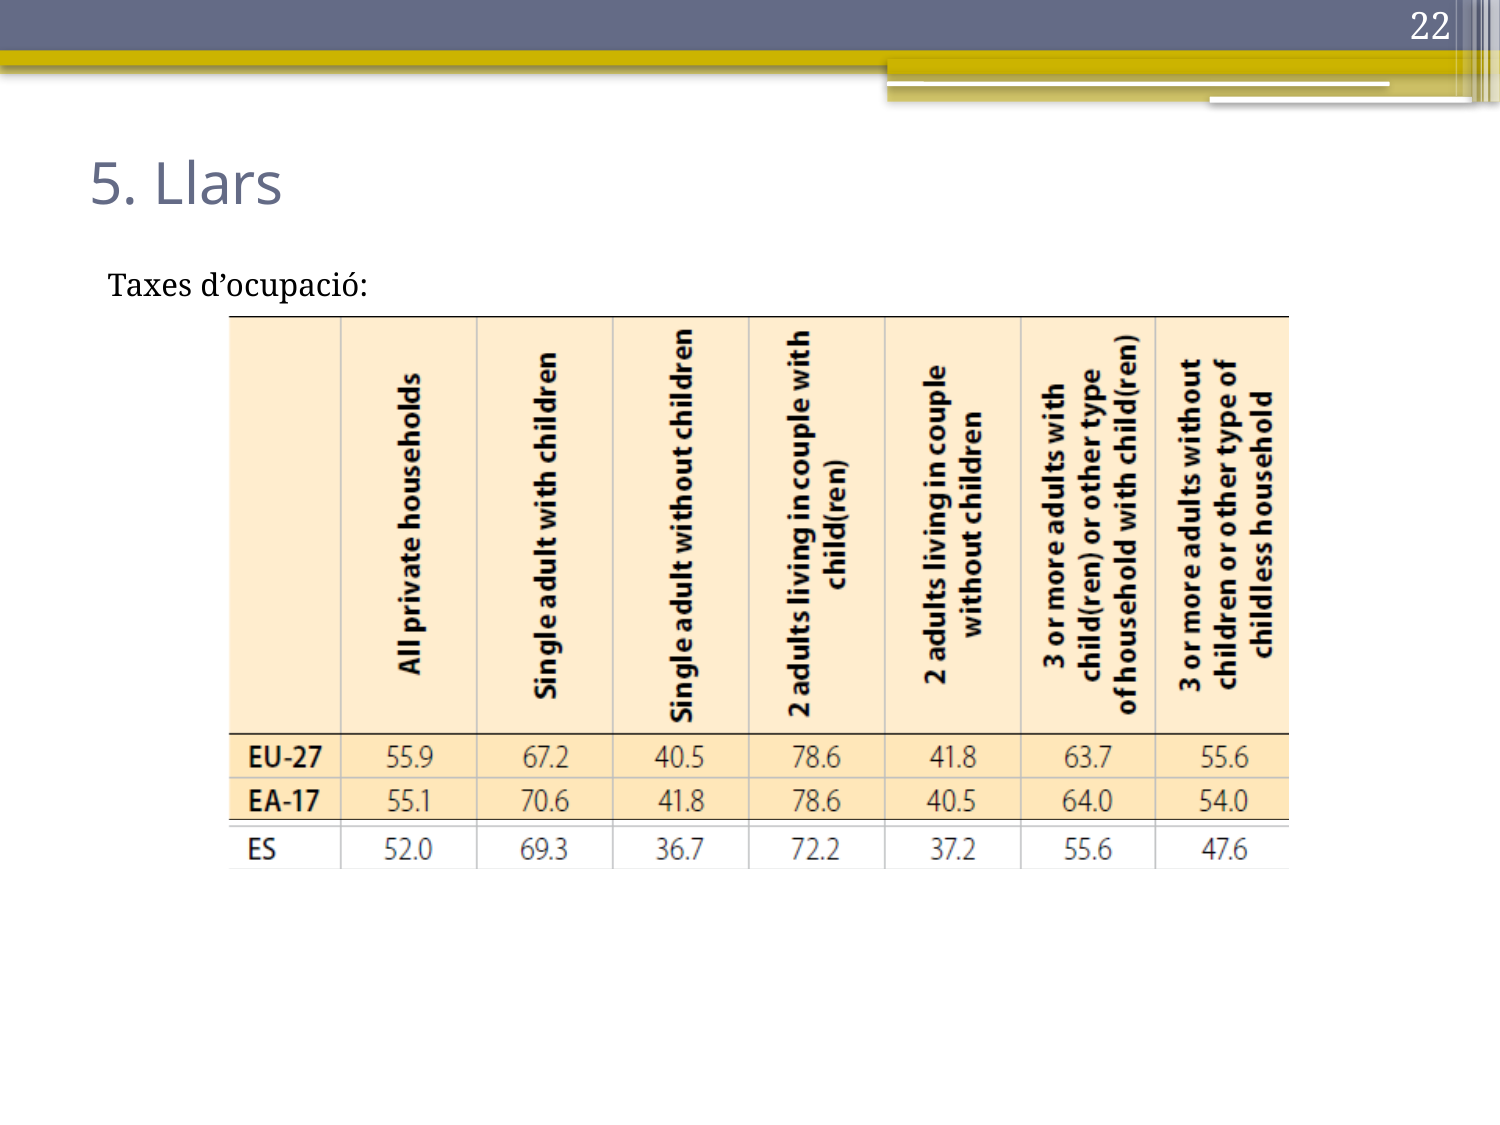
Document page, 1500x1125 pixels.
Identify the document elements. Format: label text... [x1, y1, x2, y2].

list Taxes d’ocupació: [75, 257, 1425, 1079]
picture [222, 316, 1290, 869]
slide_number 22 [1341, 0, 1466, 61]
title 5. Llars [75, 93, 1425, 257]
